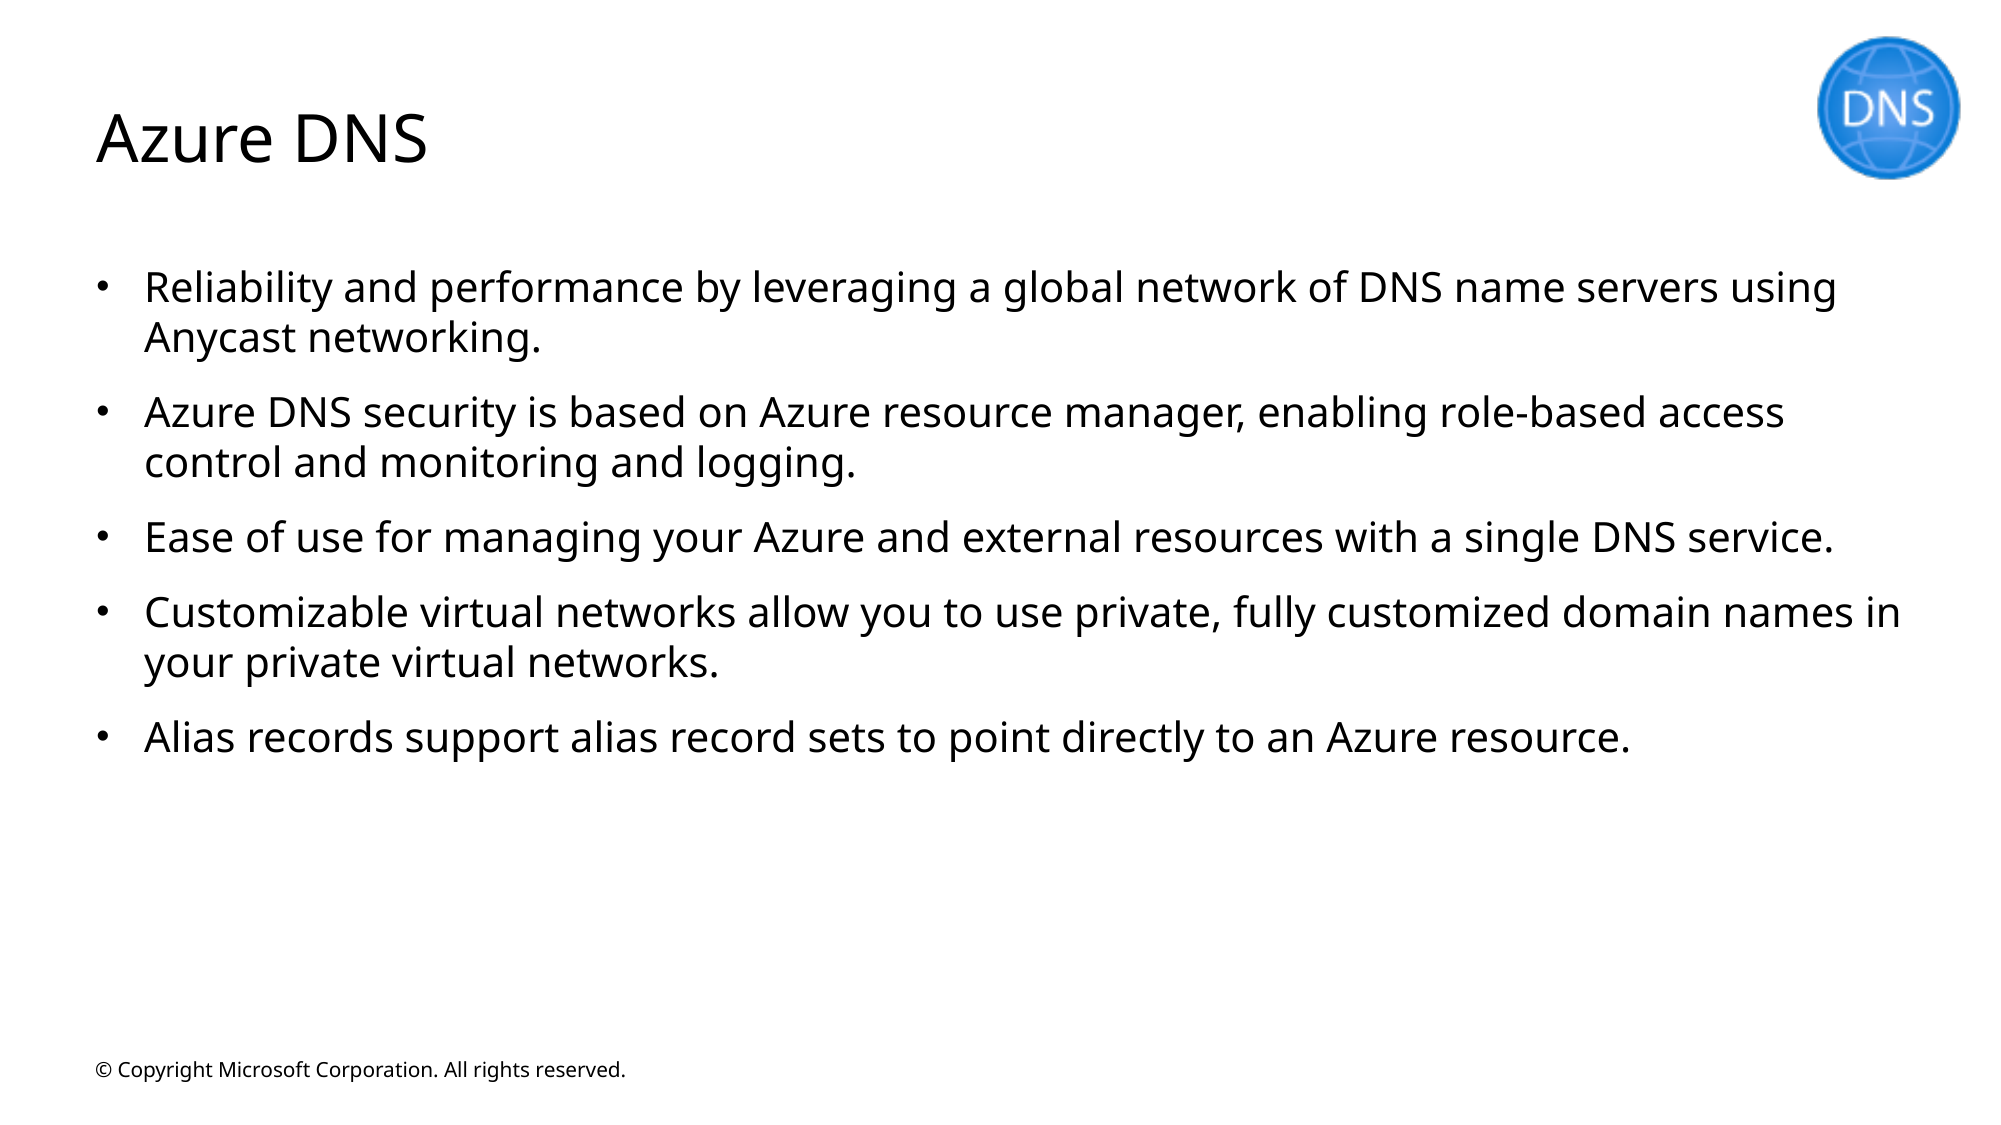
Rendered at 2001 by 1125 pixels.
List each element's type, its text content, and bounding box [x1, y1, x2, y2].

title Azure DNS [96, 96, 1814, 177]
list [1814, 33, 1965, 184]
footer © Copyright Microsoft Corporation. All rights reserved. [95, 1053, 776, 1086]
list Reliability and performance by leveraging a global network of DNS name servers using Anycast networking. Azure DNS security is based on Azure resource manager, enabling role-based access control and monitoring and logging. Ease of use for managing your Azure and external resources with a single DNS service. Customizable virtual networks allow you to use private, fully customized domain names in your private virtual networks. Alias records support alias record sets to point directly to an Azure resource. [96, 261, 1903, 766]
